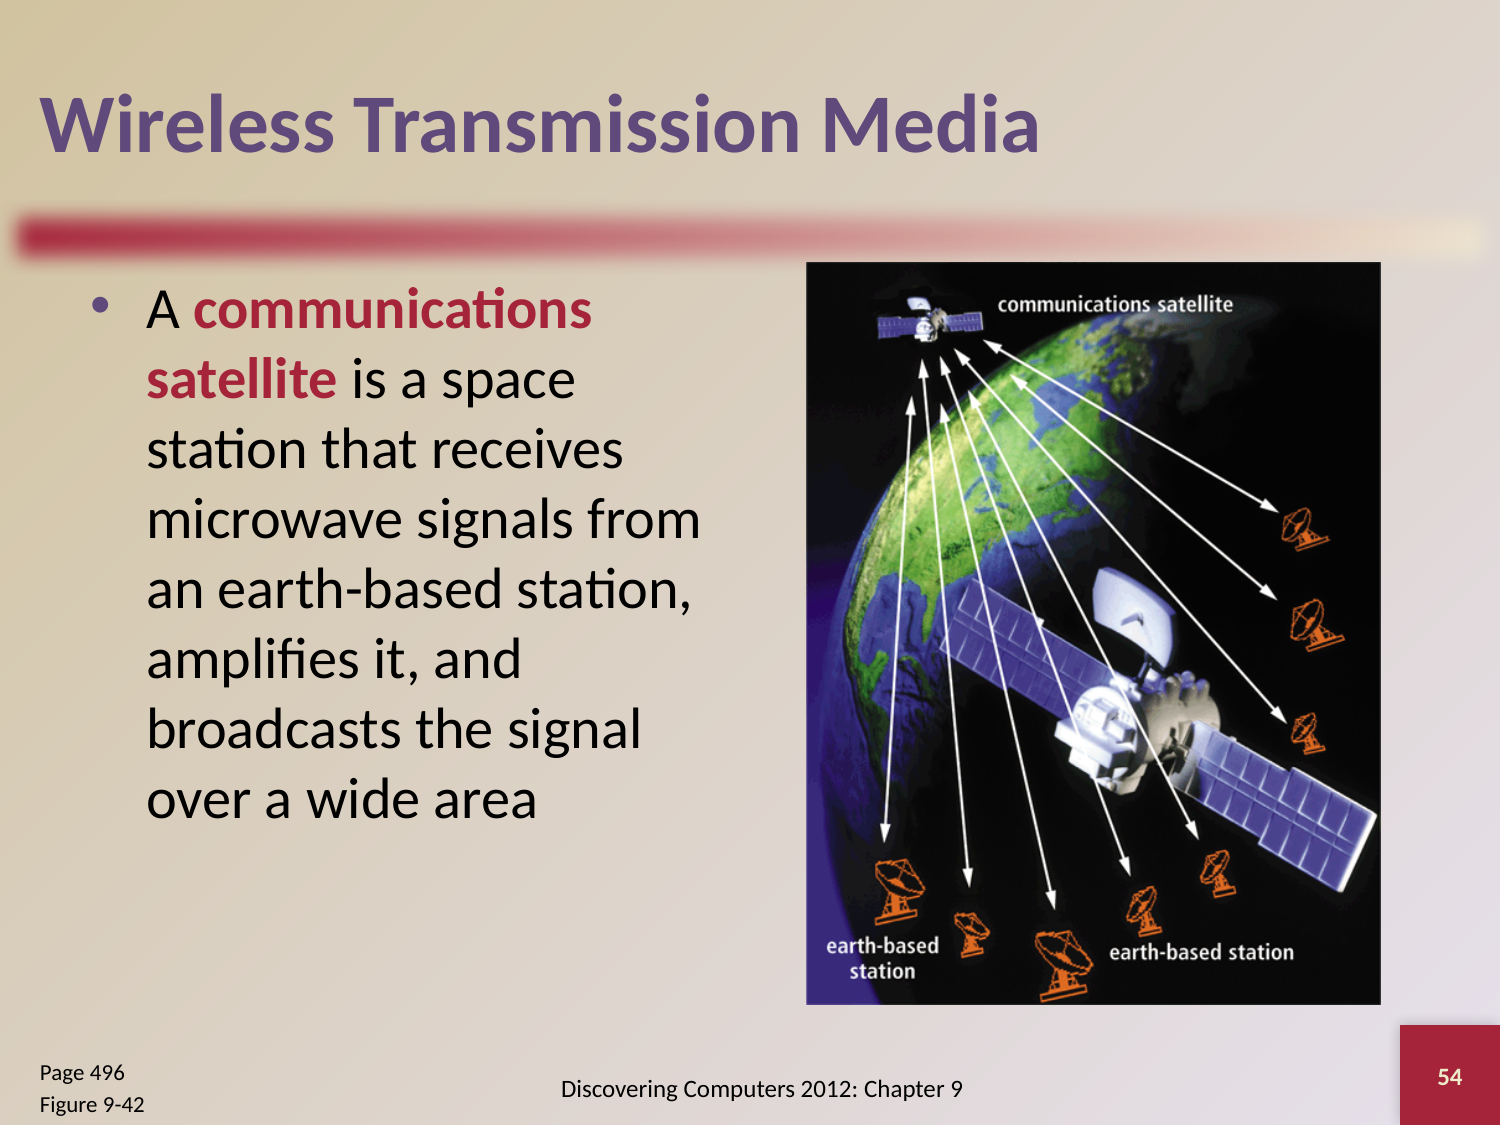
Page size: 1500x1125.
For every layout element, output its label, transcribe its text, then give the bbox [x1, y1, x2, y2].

slide_number 54 [1400, 1025, 1500, 1125]
list A communications satellite is a space station that receives microwave signals from an earth-based station, amplifies it, and broadcasts the signal over a wide area [75, 262, 738, 1005]
footer Discovering Computers 2012: Chapter 9 [450, 1050, 1075, 1125]
list Page 496 Figure 9-42 [24, 1050, 300, 1125]
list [806, 262, 1381, 1006]
title Wireless Transmission Media [24, 24, 1475, 213]
